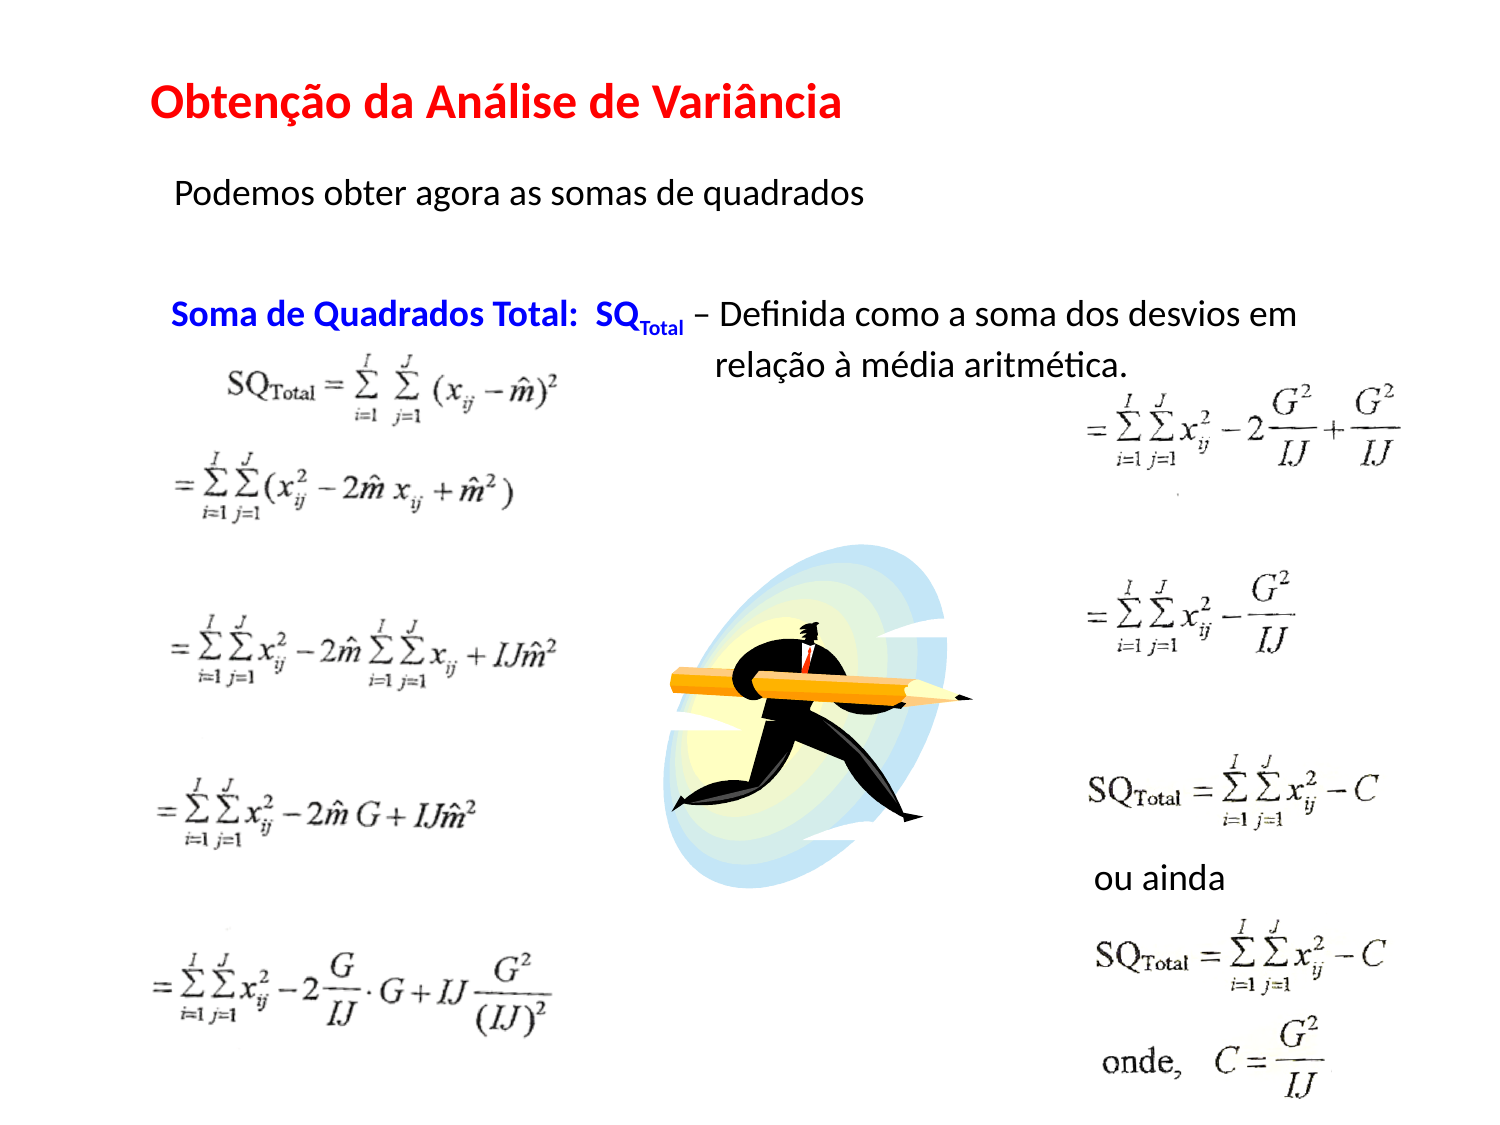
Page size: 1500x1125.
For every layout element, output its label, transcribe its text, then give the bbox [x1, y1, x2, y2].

picture [1045, 902, 1459, 1121]
text_box Podemos obter agora as somas de quadrados [159, 160, 1396, 221]
text_box Obtenção da Análise de Variância [135, 61, 963, 136]
text_box ou ainda [1079, 845, 1477, 906]
picture [658, 539, 979, 894]
text_box Soma de Quadrados Total: SQTotal – Definida como a soma dos desvios em relação à média aritmética. [156, 281, 1393, 393]
picture [78, 334, 659, 1065]
picture [1045, 368, 1477, 846]
